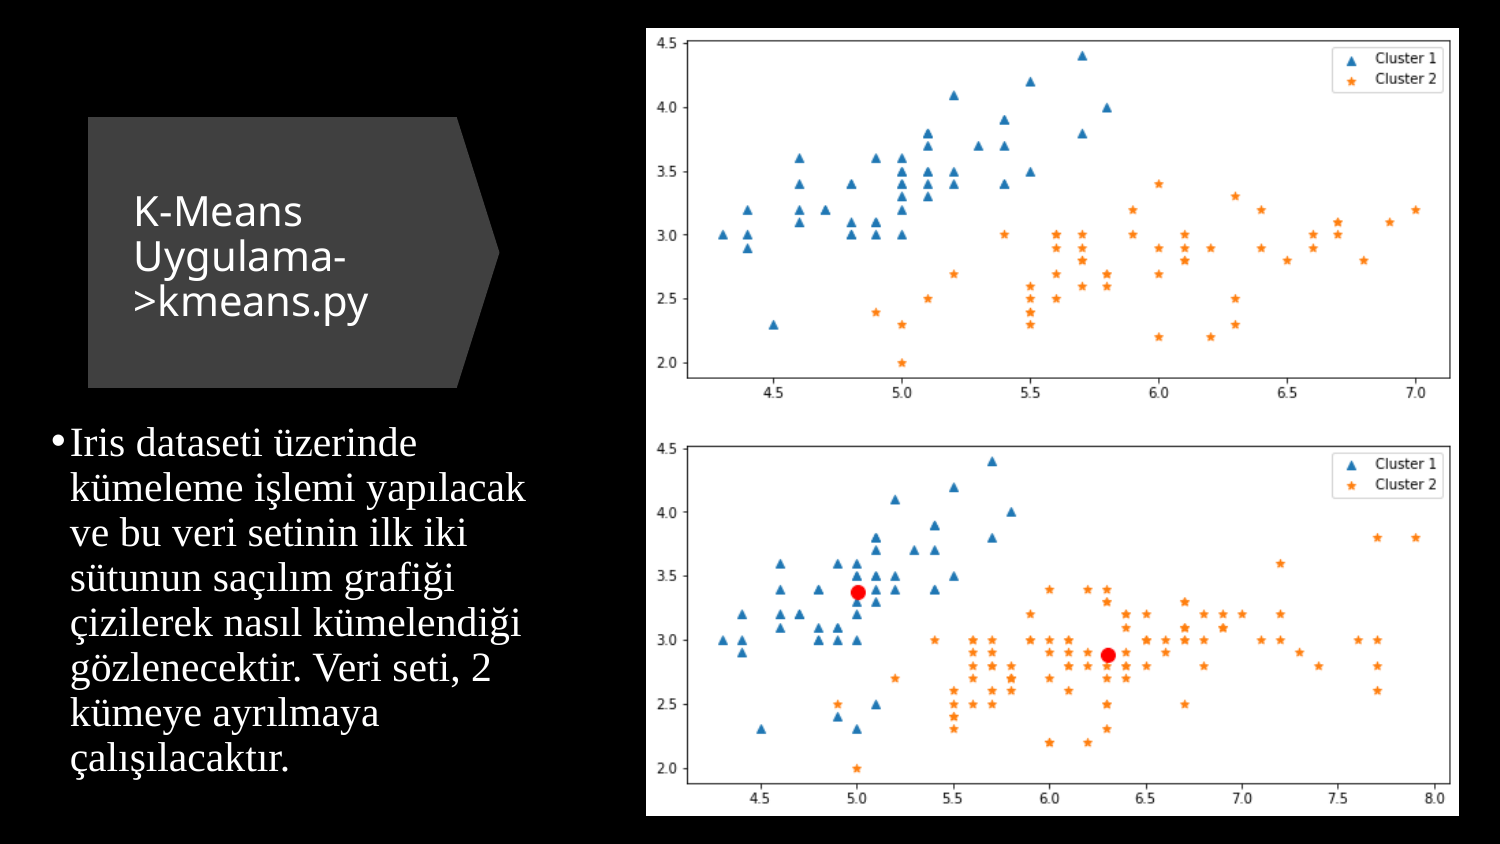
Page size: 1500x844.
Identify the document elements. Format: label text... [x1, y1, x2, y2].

text_box [87, 116, 501, 389]
text_box Iris dataseti üzerinde kümeleme işlemi yapılacak ve bu veri setinin ilk iki sütunun saçılım grafiği çizilerek nasıl kümelendiği gözlenecektir. Veri seti, 2 kümeye ayrılmaya çalışılacaktır. [36, 412, 573, 787]
title K-Means Uygulama->kmeans.py [118, 148, 448, 368]
picture [646, 28, 1459, 816]
